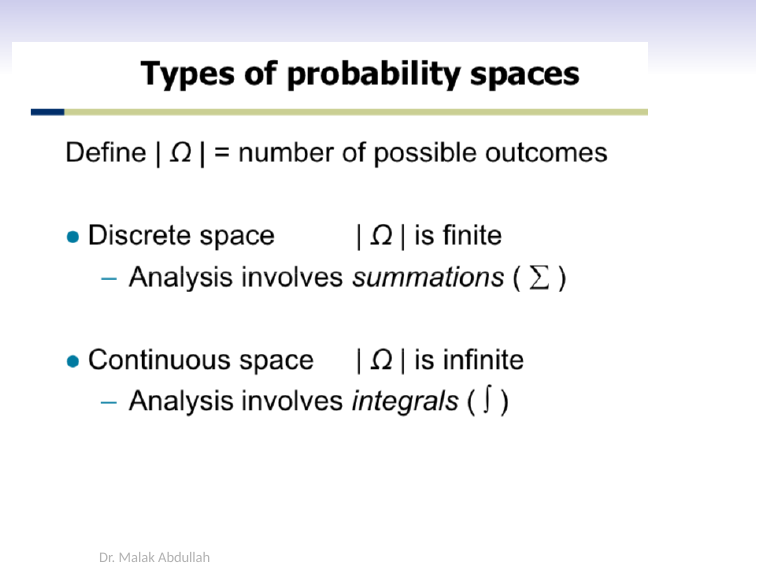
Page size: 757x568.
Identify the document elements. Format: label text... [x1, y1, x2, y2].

footer Dr. Malak Abdullah [0, 548, 332, 566]
picture [0, 0, 756, 477]
